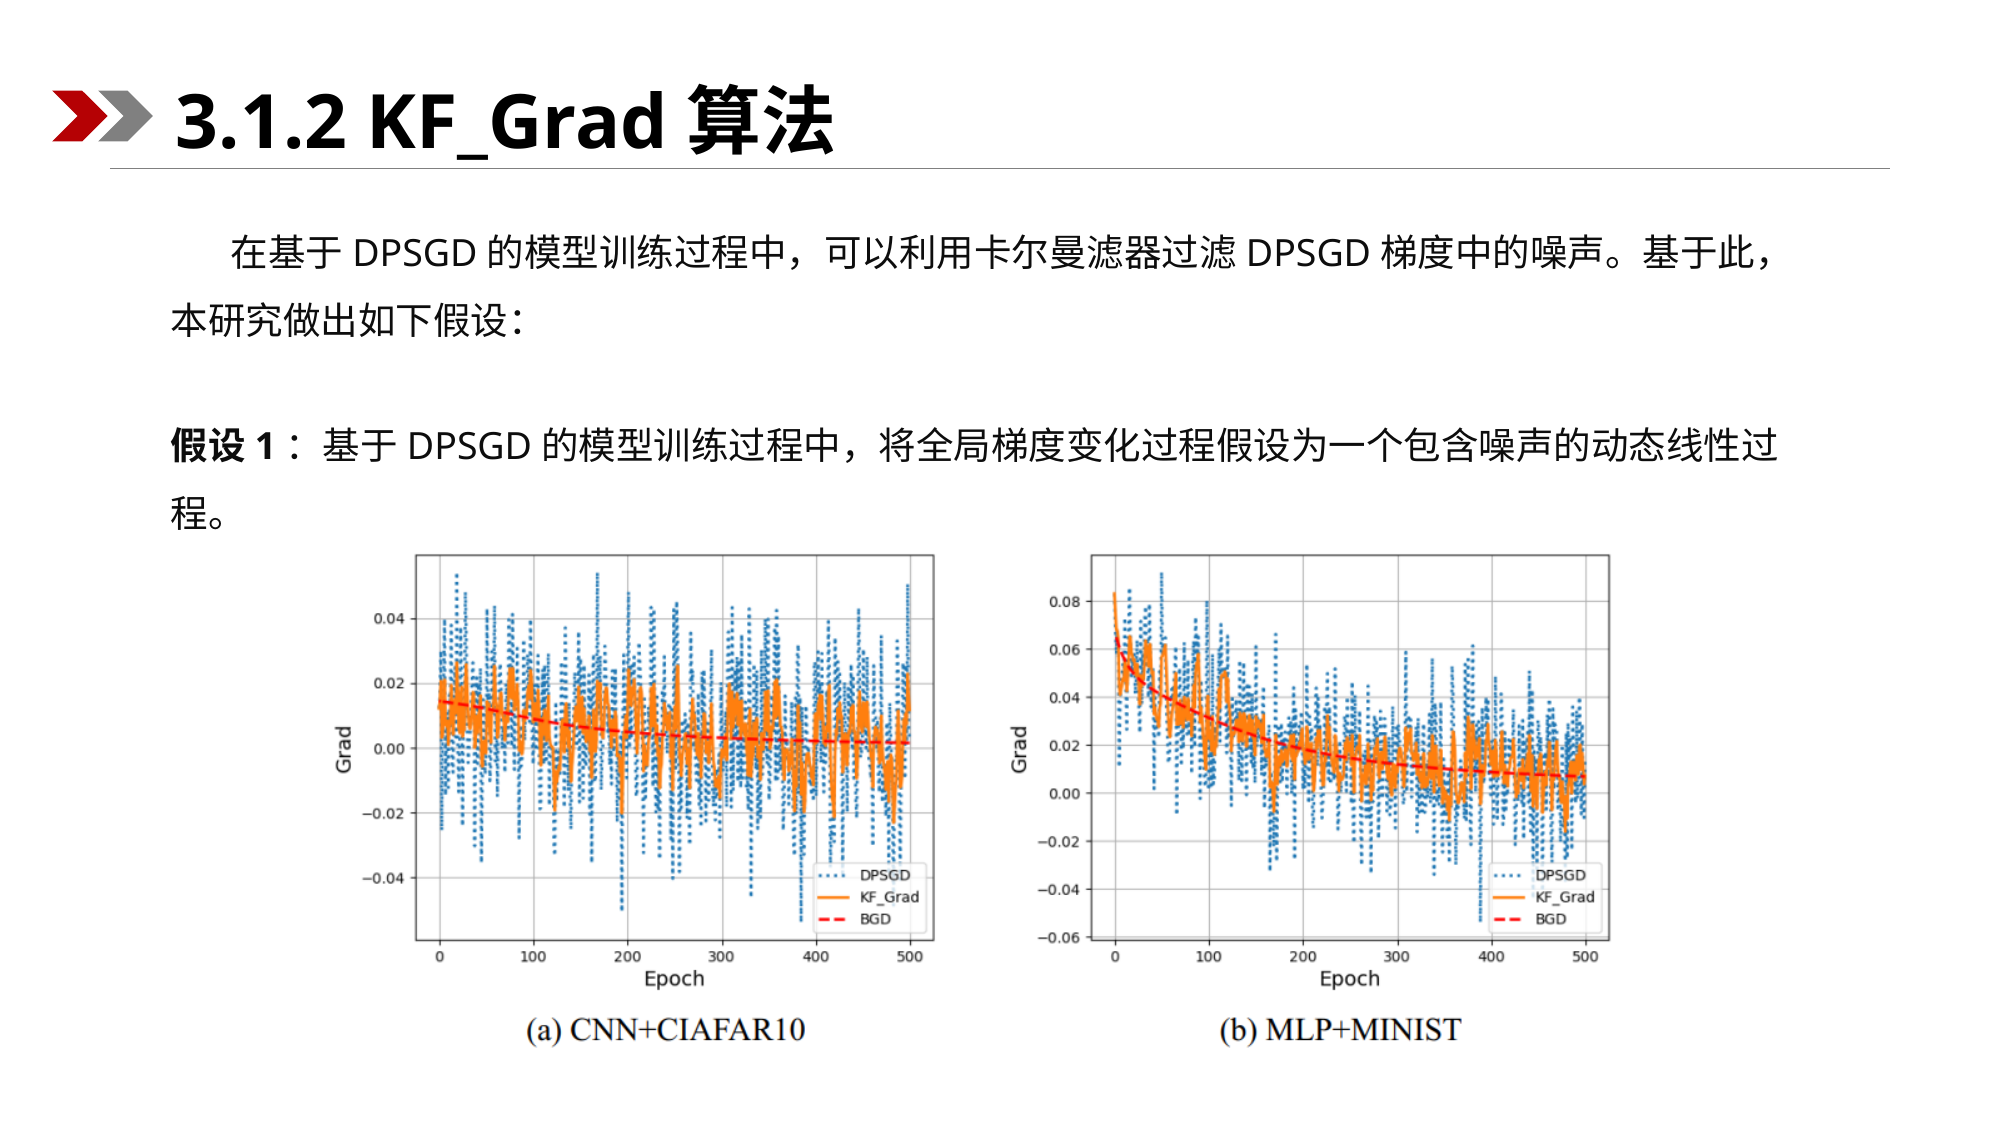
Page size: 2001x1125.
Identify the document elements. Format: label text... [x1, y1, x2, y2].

text_box 3.1.2 KF_Grad算法 [161, 65, 852, 171]
text_box 假设1：基于DPSGD的模型训练过程中，将全局梯度变化过程假设为一个包含噪声的动态线性过程。 [156, 392, 1816, 542]
text_box 在基于DPSGD的模型训练过程中，可以利用卡尔曼滤器过滤DPSGD梯度中的噪声。基于此，本研究做出如下假设： [156, 199, 1816, 350]
picture [272, 517, 1648, 1059]
